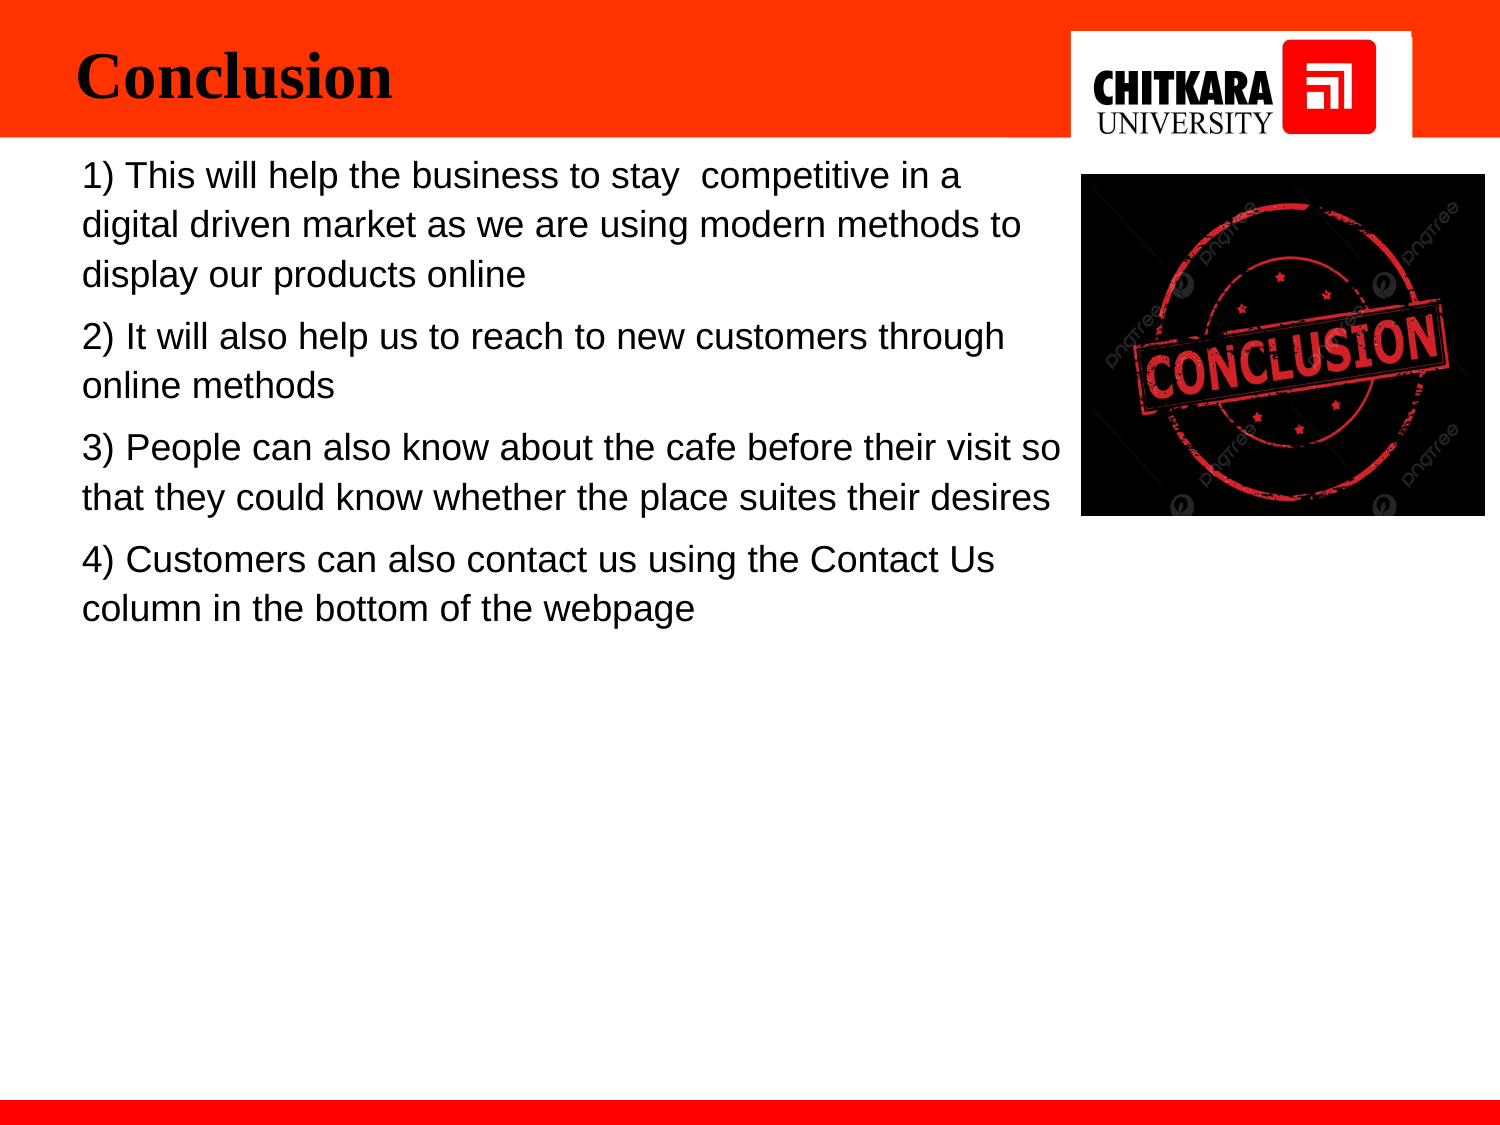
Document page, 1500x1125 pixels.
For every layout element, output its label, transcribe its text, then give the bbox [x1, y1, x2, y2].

text_box 1) This will help the business to stay competitive in a digital driven market as we are using modern methods to display our products online 2) It will also help us to reach to new customers through online methods 3) People can also know about the cafe before their visit so that they could know whether the place suites their desires 4) Customers can also contact us using the Contact Us column in the bottom of the webpage [64, 138, 1082, 637]
picture [1074, 37, 1391, 138]
text_box Conclusion [60, 24, 947, 120]
picture [1081, 174, 1486, 517]
